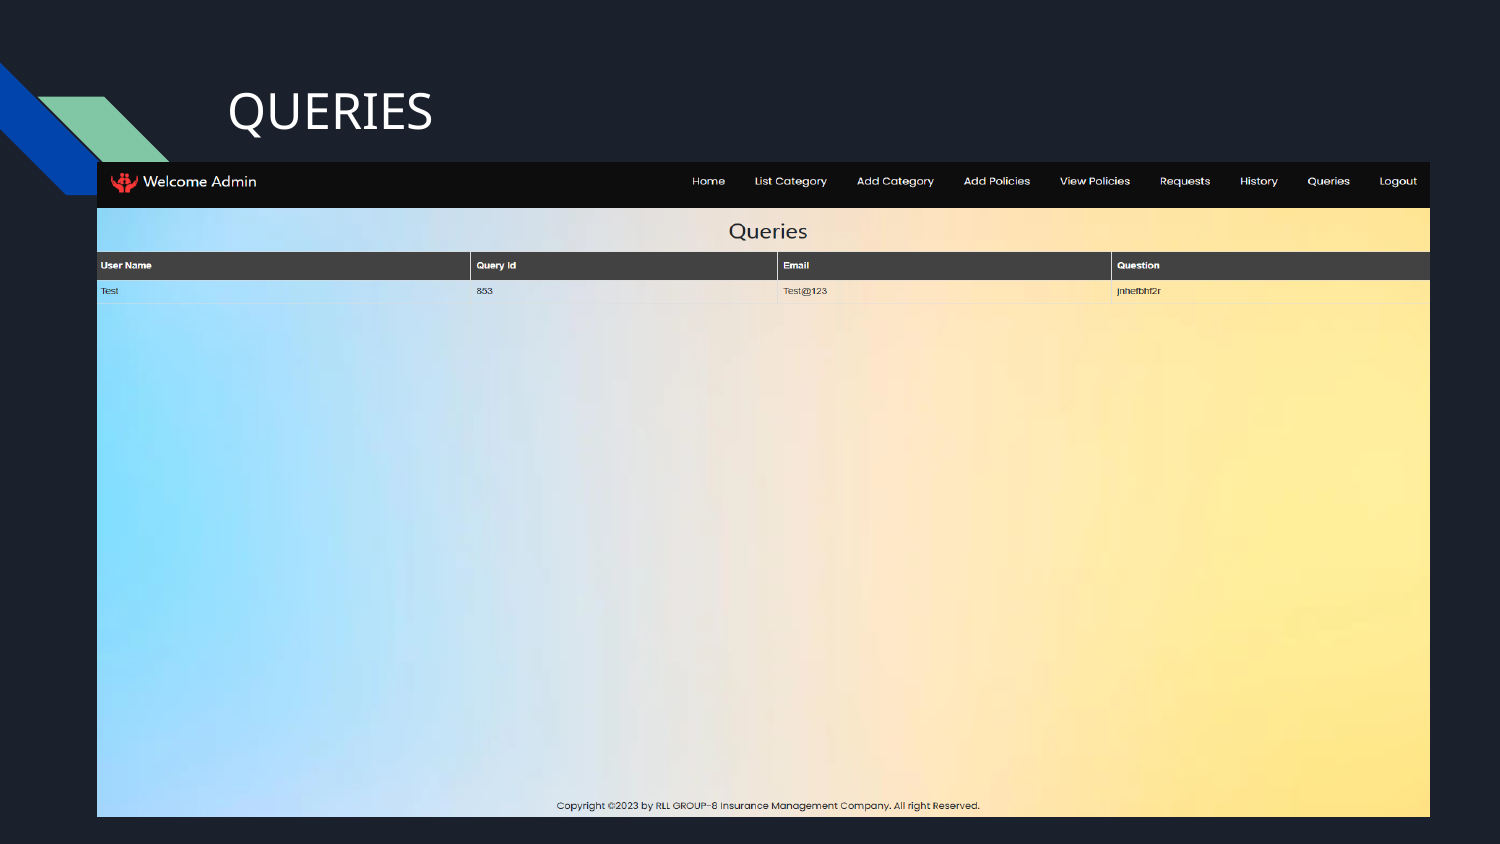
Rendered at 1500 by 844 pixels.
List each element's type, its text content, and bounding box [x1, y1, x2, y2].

title QUERIES [212, 64, 1368, 160]
picture [97, 161, 1430, 817]
